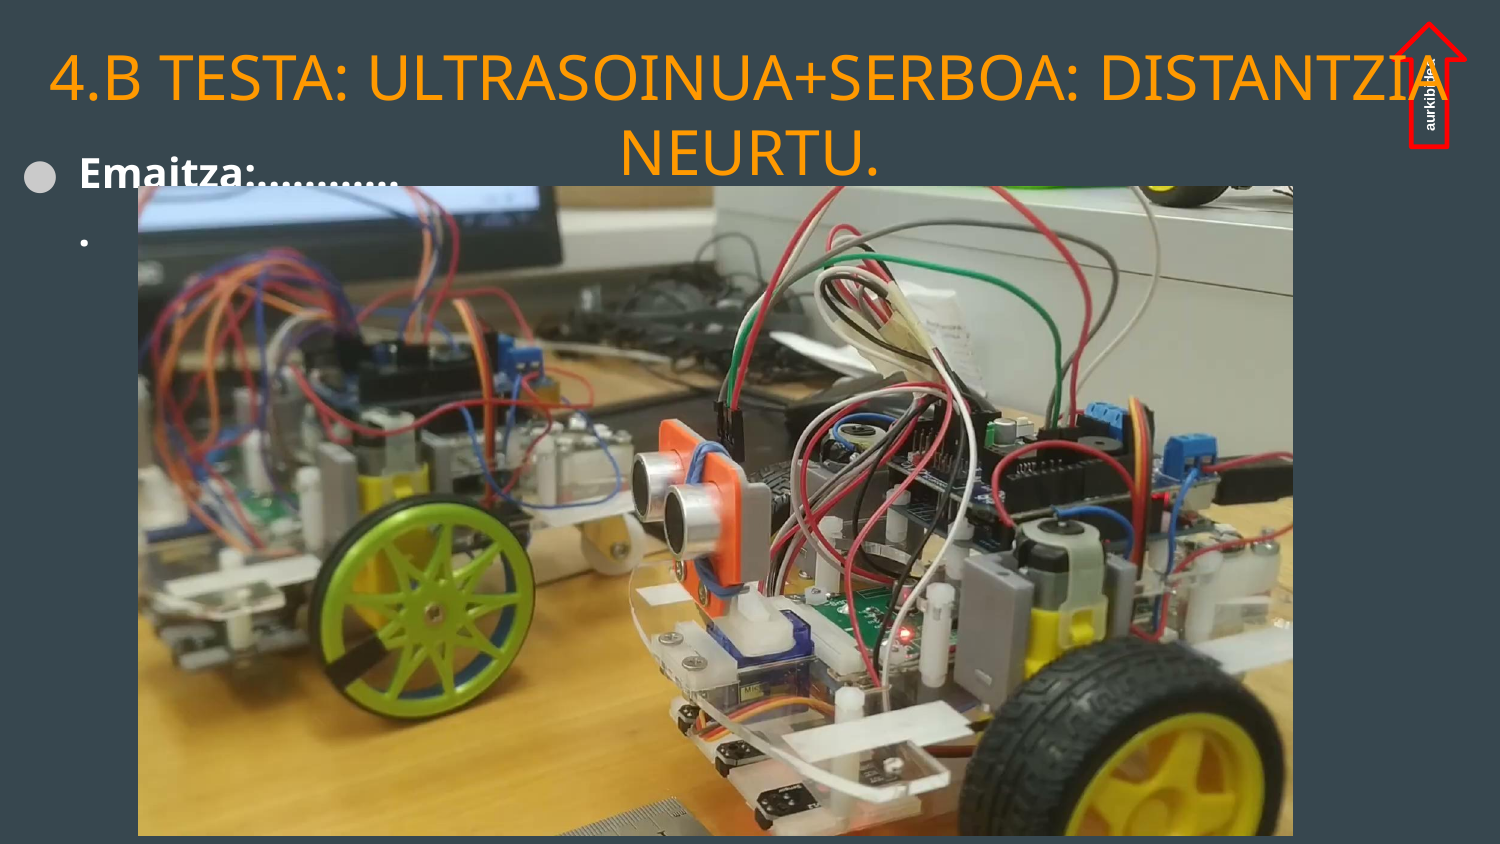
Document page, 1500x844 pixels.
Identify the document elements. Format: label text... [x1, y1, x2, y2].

list Emaitza:............. [0, 124, 426, 196]
title 4.B TESTA: ULTRASOINUA+SERBOA: DISTANTZIA NEURTU. [0, 23, 1500, 117]
picture [138, 185, 1293, 836]
text_box aurkibidea [1411, 117, 1448, 147]
